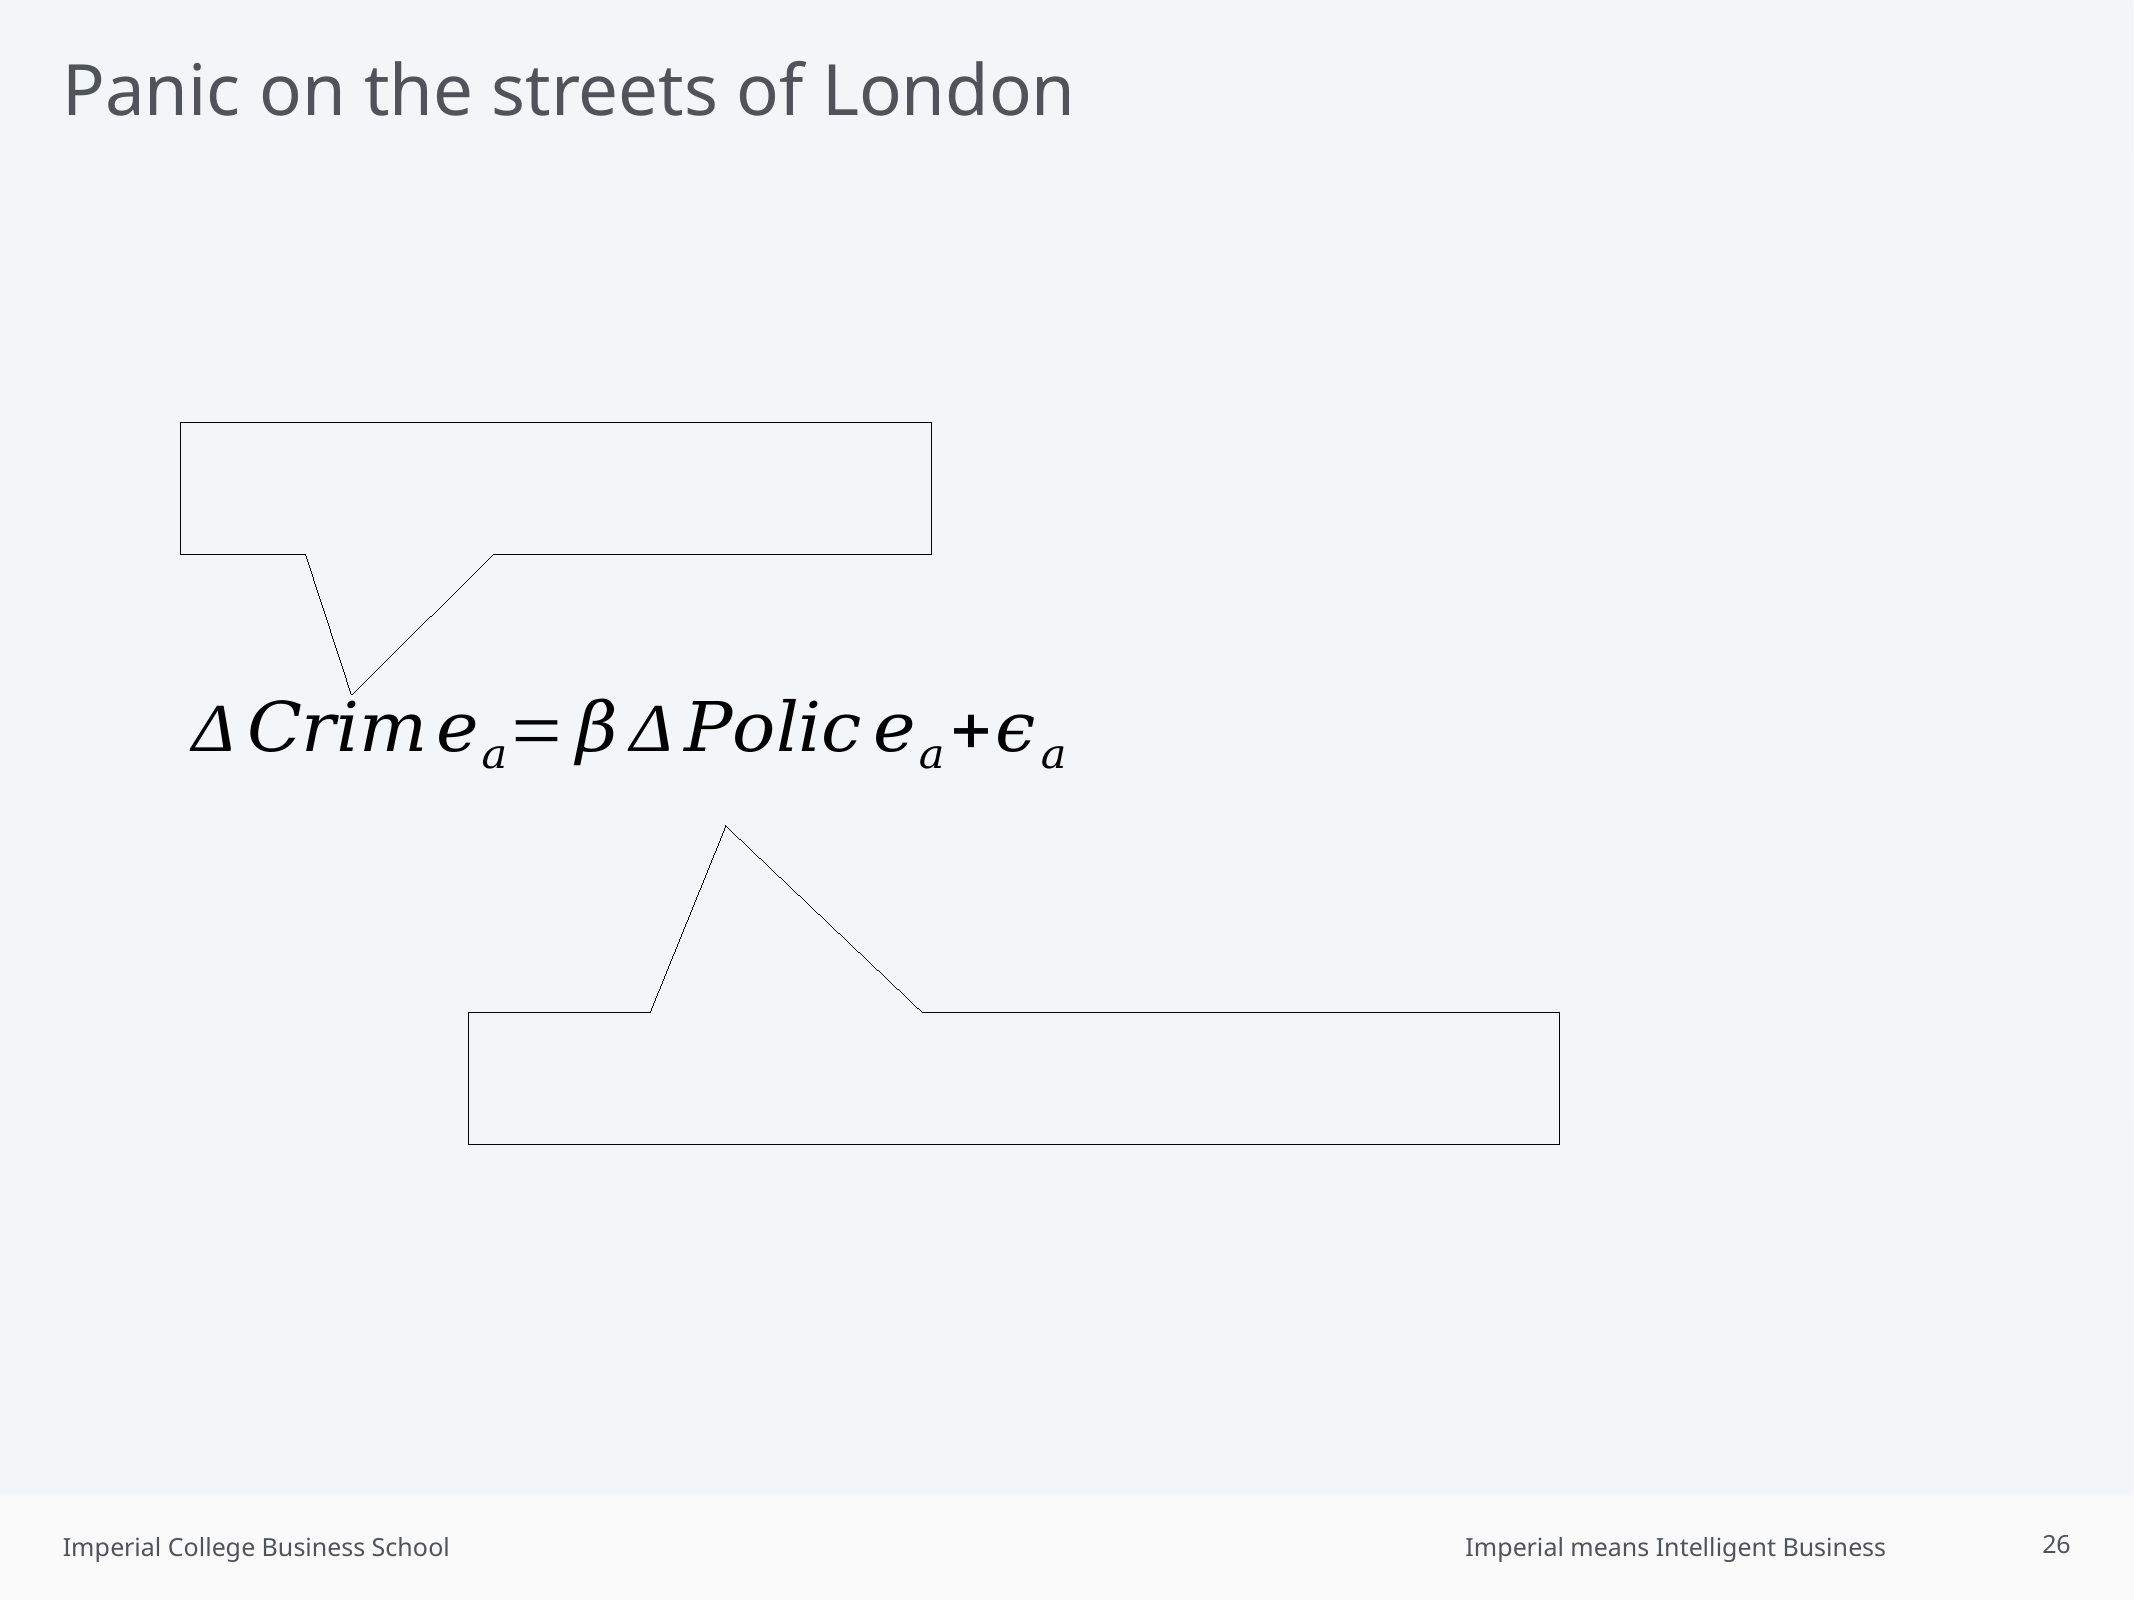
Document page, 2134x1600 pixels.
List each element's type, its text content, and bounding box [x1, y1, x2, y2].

title Panic on the streets of London [62, 50, 2071, 195]
